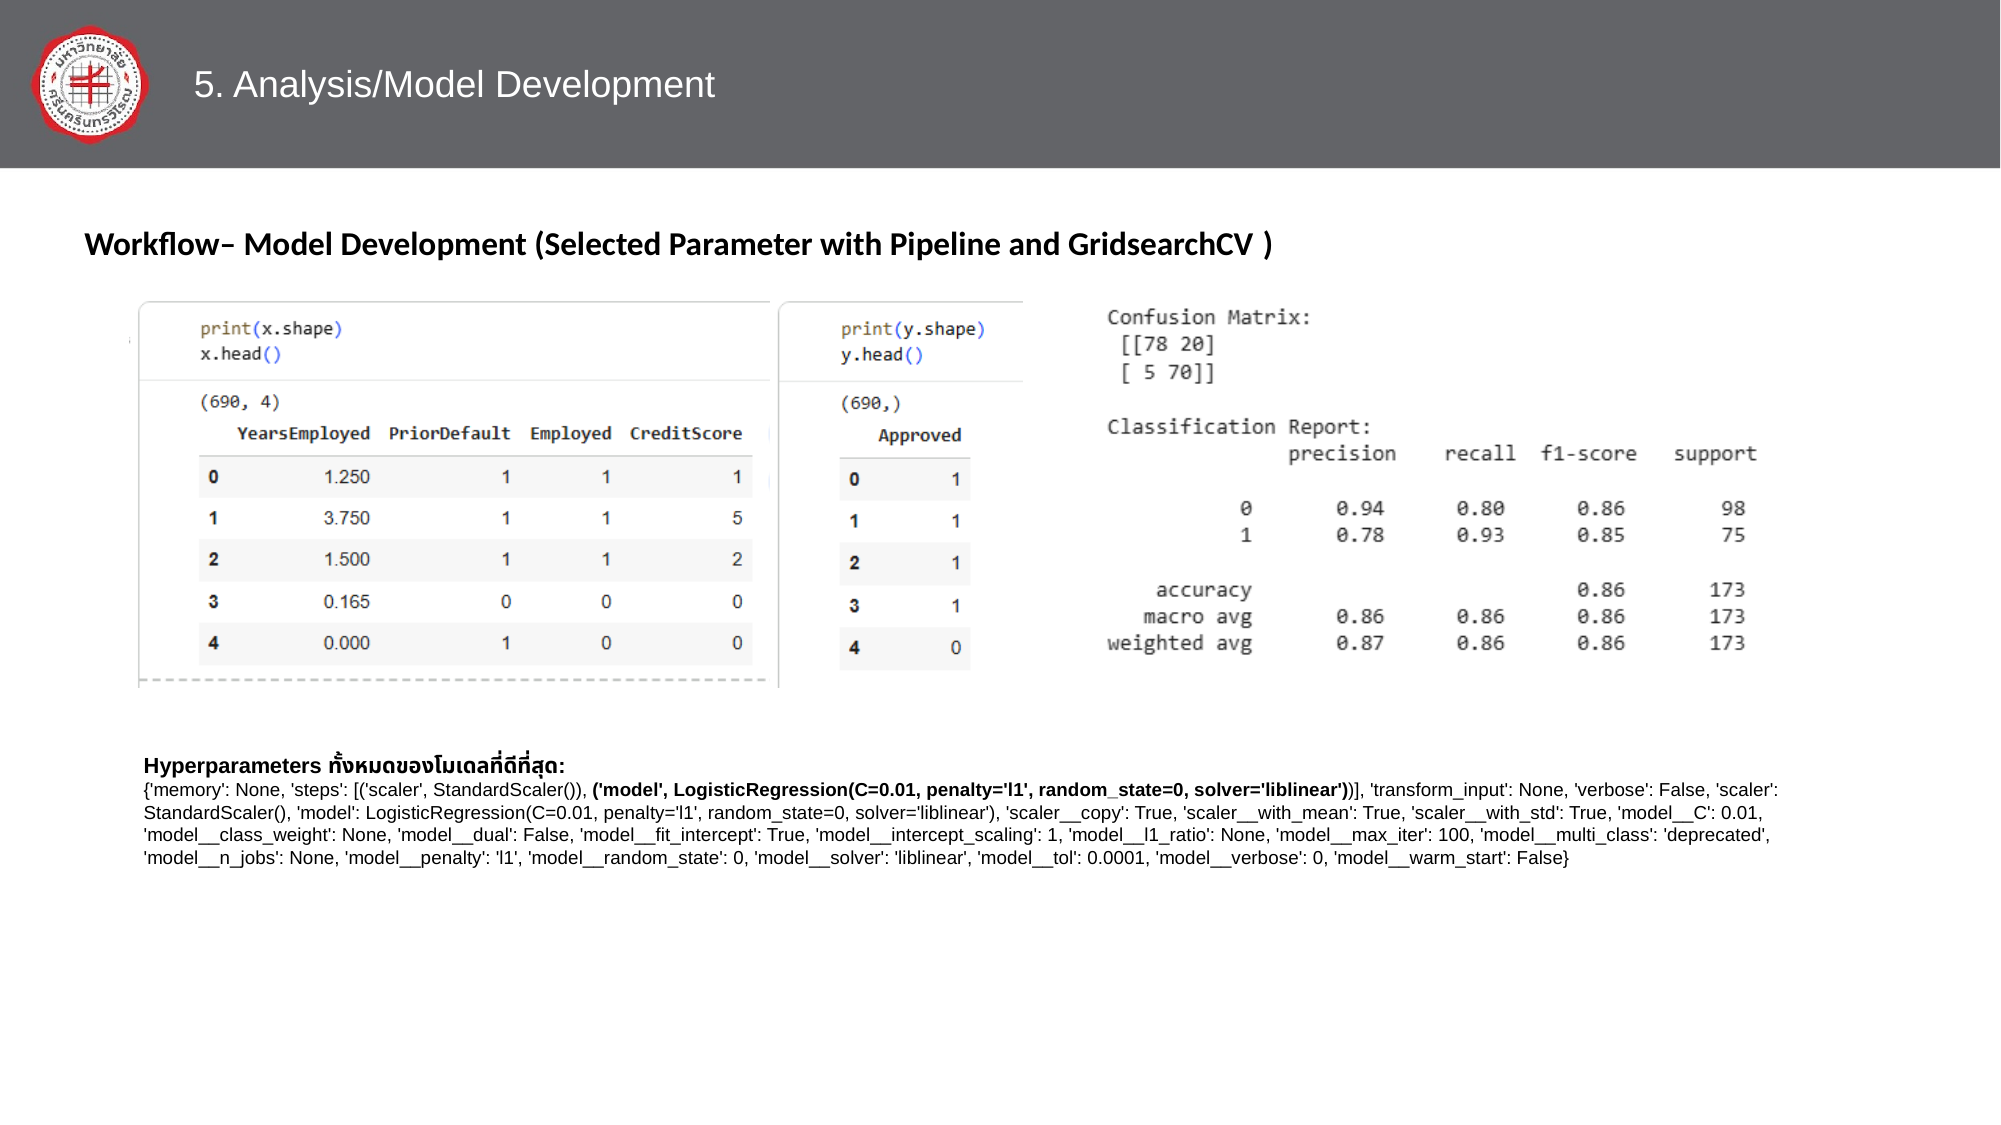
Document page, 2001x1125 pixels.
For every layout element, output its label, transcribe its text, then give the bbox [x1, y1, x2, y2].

picture [0, 0, 2001, 1125]
text_box Workflow– Model Development (Selected Parameter with Pipeline and GridsearchCV ) [69, 215, 1939, 270]
text_box Hyperparameters ทั้งหมดของโมเดลที่ดีที่สุด: {'memory': None, 'steps': [('scaler', StandardScaler()), ('model', LogisticRegression(C=0.01, penalty='l1', random_state=0, solver='liblinear'))], 'transform_input': None, 'verbose': False, 'scaler': StandardScaler(), 'model': LogisticRegression(C=0.01, penalty='l1', random_state=0, solver='liblinear'), 'scaler__copy': True, 'scaler__with_mean': True, 'scaler__with_std': True, 'model__C': 0.01, 'model__class_weight': None, 'model__dual': False, 'model__fit_intercept': True, 'model__intercept_scaling': 1, 'model__l1_ratio': None, 'model__max_iter': 100, 'model__multi_class': 'deprecated', 'model__n_jobs': None, 'model__penalty': 'l1', 'model__random_state': 0, 'model__solver': 'liblinear', 'model__tol': 0.0001, 'model__verbose': 0, 'model__warm_start': False} [129, 744, 1853, 876]
text_box 5. Analysis/Model Development [178, 57, 797, 109]
